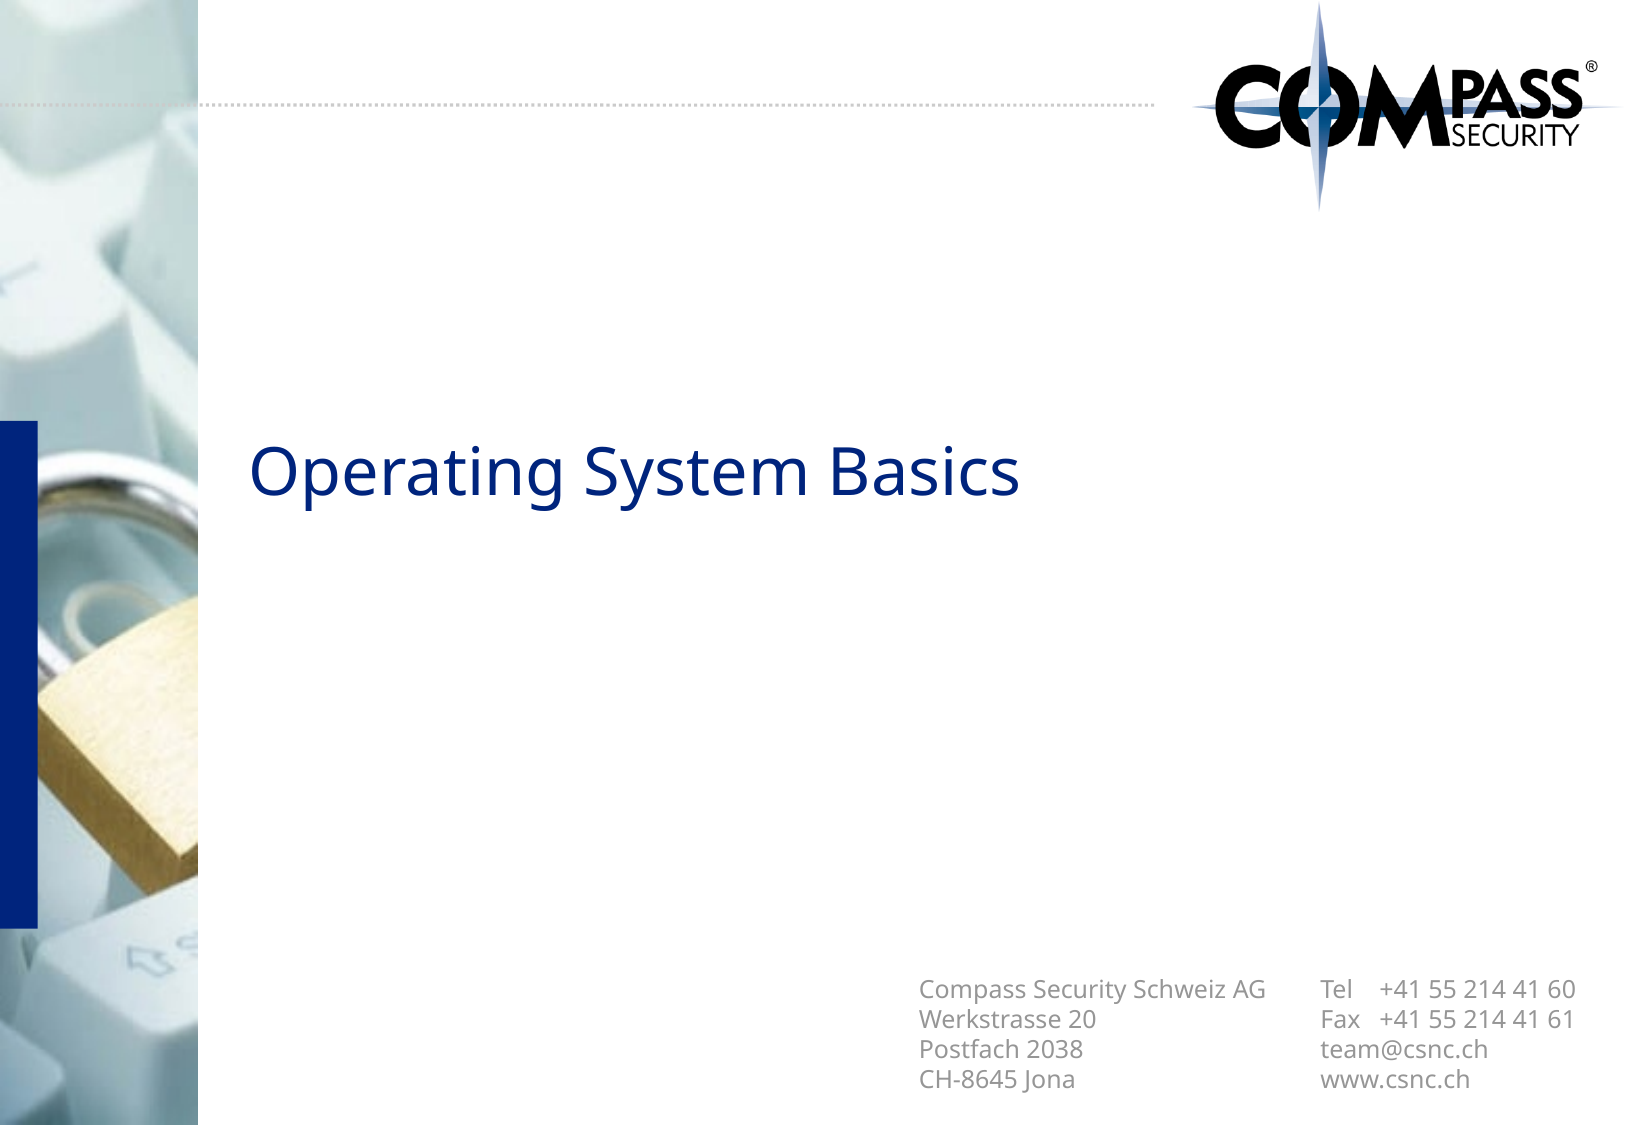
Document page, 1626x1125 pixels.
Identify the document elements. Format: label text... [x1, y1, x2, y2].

picture [1192, 1, 1624, 212]
title Operating System Basics [233, 420, 1332, 685]
picture [0, 0, 198, 1125]
